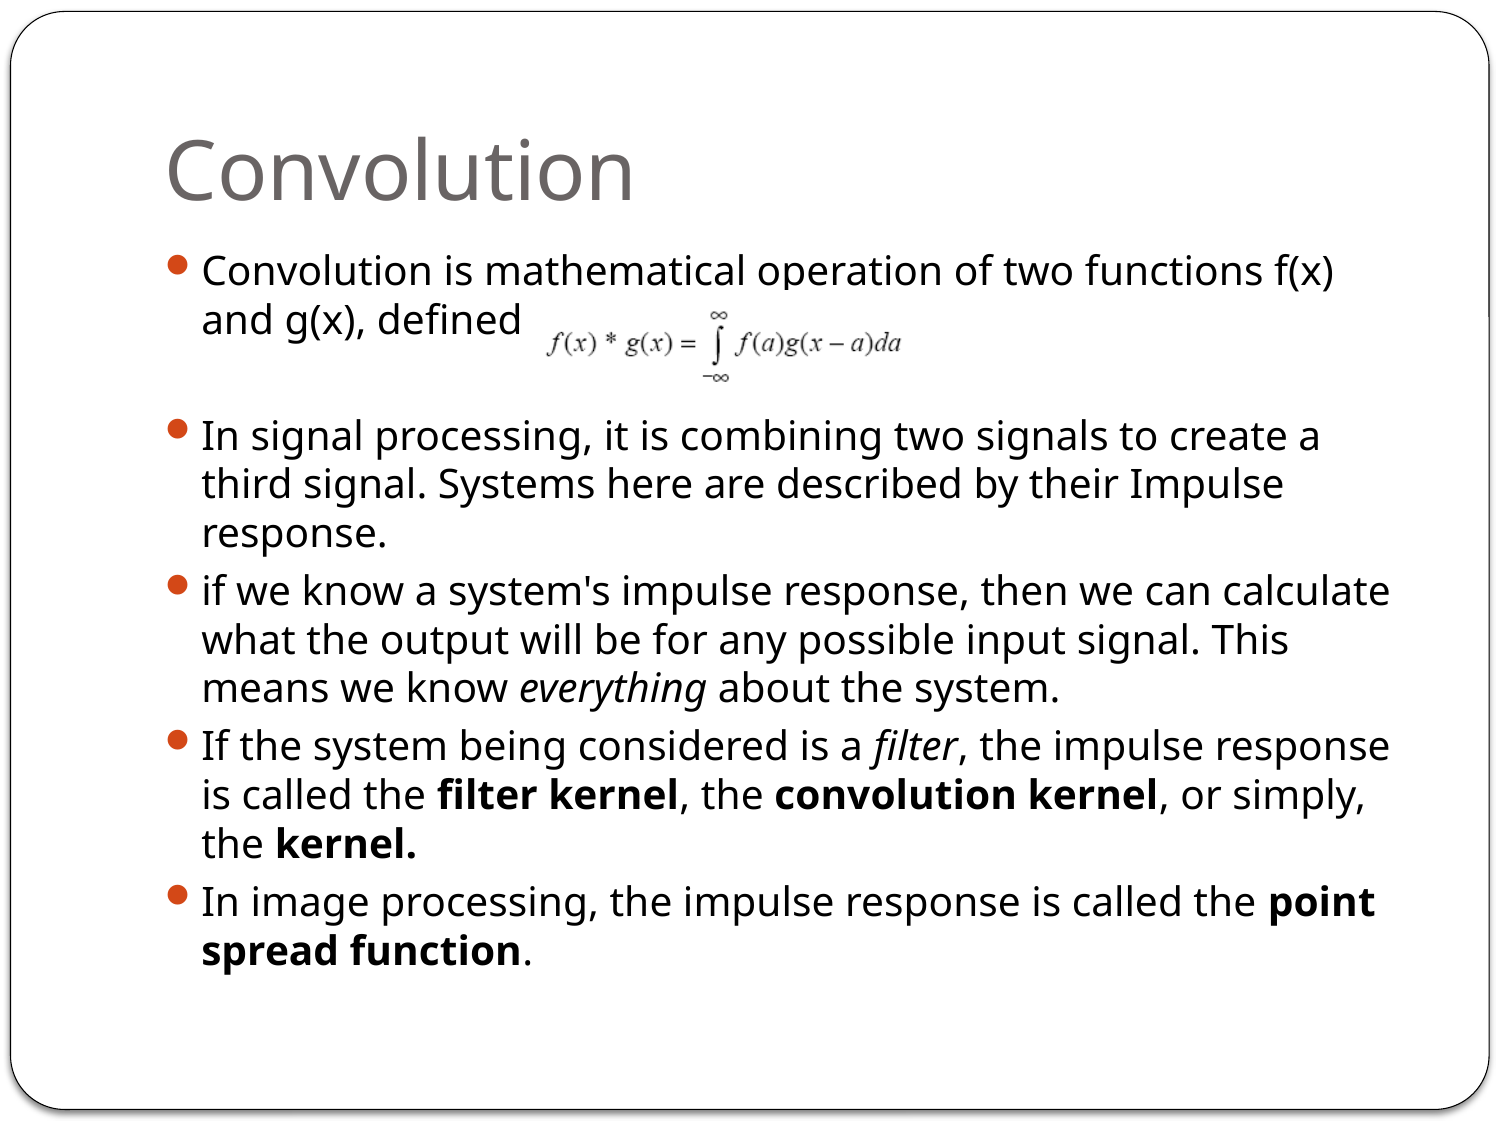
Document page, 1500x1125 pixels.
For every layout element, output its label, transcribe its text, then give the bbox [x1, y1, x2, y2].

title Convolution [150, 45, 1425, 233]
picture [529, 289, 921, 386]
list Convolution is mathematical operation of two functions f(x) and g(x), defined as In signal processing, it is combining two signals to create a third signal. Systems here are described by their Impulse response. if we know a system's impulse response, then we can calculate what the output will be for any possible input signal. This means we know everything about the system. If the system being considered is a filter, the impulse response is called the filter kernel, the convolution kernel, or simply, the kernel. In image processing, the impulse response is called the point spread function. [150, 237, 1425, 988]
